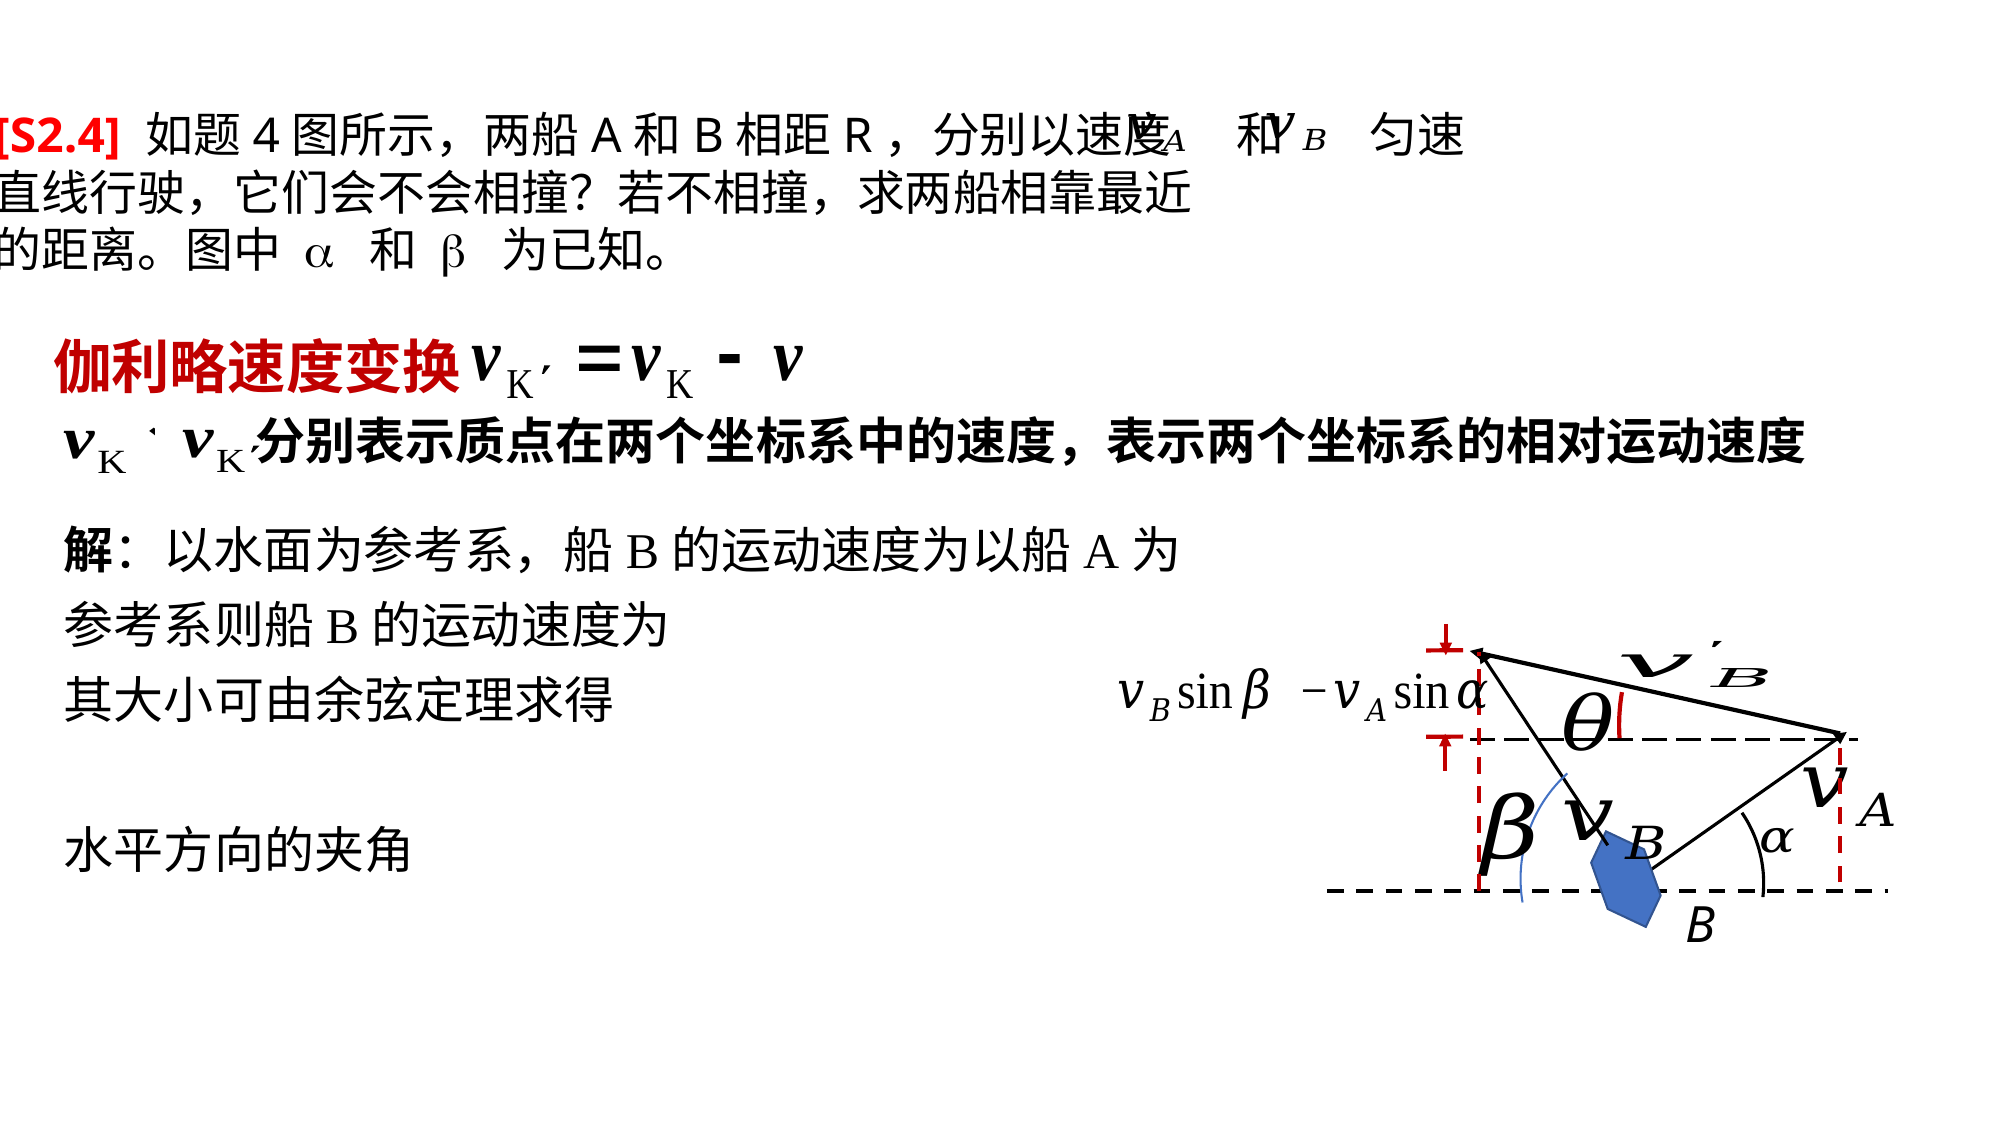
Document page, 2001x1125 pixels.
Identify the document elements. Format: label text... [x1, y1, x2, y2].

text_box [49, 401, 1951, 538]
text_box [1326, 526, 2000, 1029]
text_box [38, 318, 814, 408]
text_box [1426, 623, 1464, 771]
text_box [S2.4] 如题4图所示，两船A和B相距R，分别以速度 和 匀速 直线行驶，它们会不会相撞？若不相撞，求两船相靠最近 的距离。图中 a 和 b 为已知。 [0, 97, 1482, 285]
